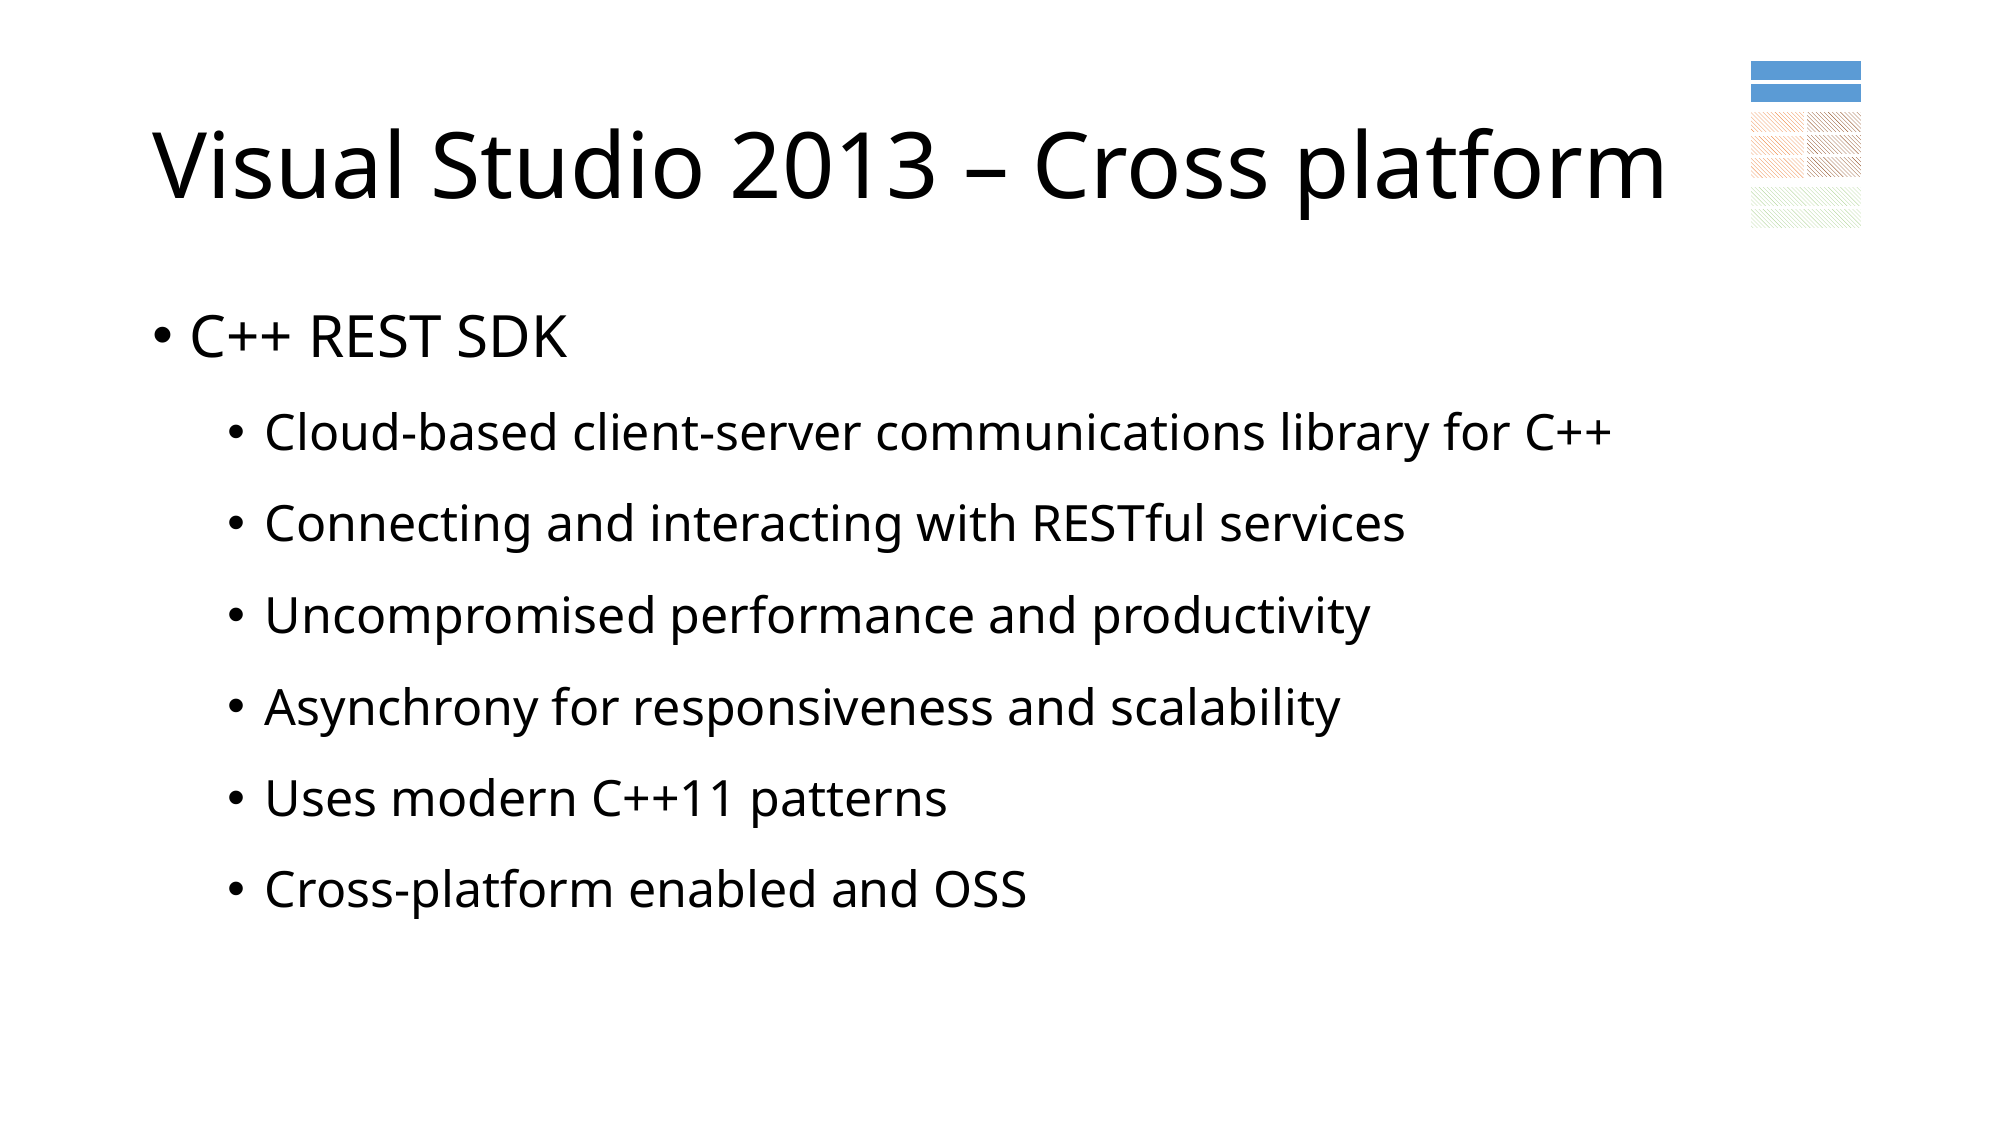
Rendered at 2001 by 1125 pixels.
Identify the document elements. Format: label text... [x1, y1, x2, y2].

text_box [1748, 59, 1863, 230]
list C++ REST SDK Cloud-based client-server communications library for C++ Connecting and interacting with RESTful services Uncompromised performance and productivity Asynchrony for responsiveness and scalability Uses modern C++11 patterns Cross-platform enabled and OSS [137, 299, 1863, 1014]
title Visual Studio 2013 – Cross platform [137, 59, 1863, 278]
